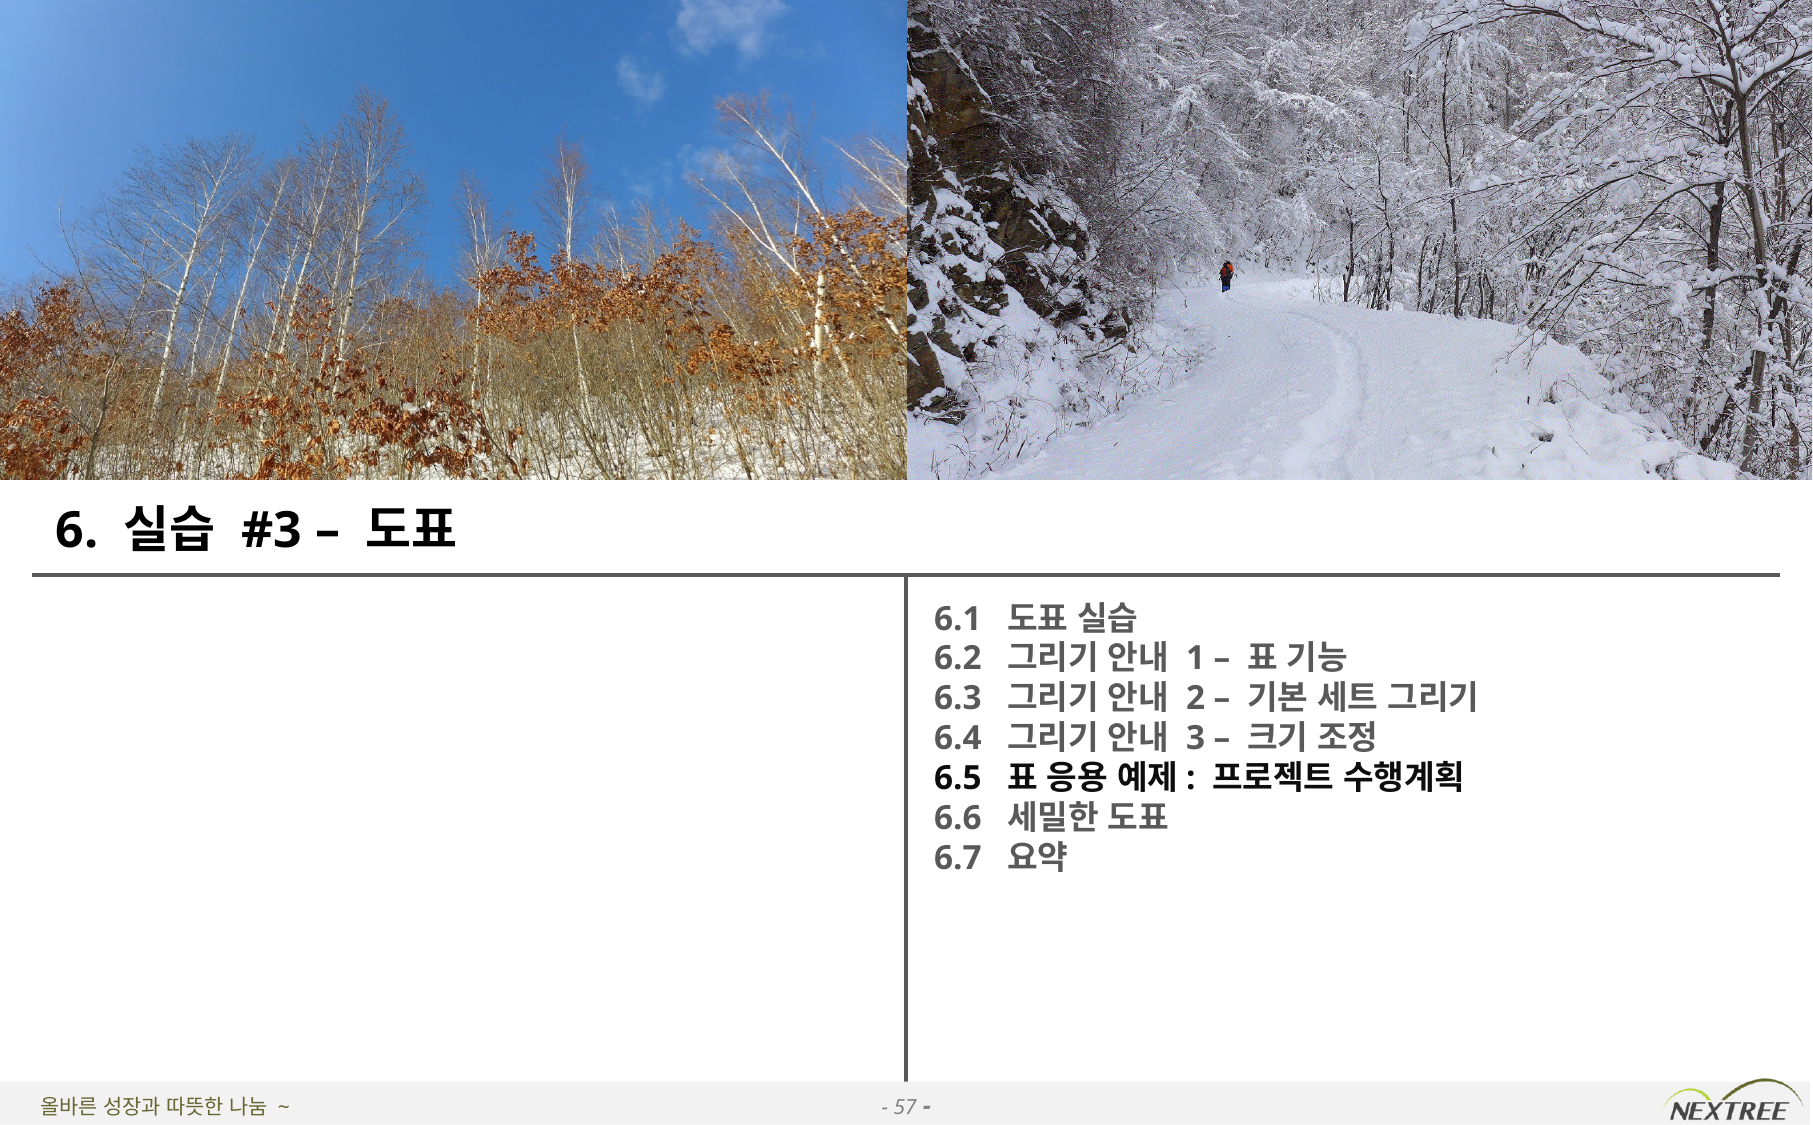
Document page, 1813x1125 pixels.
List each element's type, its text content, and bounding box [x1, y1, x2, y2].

picture [0, 0, 1813, 480]
picture [1662, 1078, 1804, 1122]
title 6. 실습 #3 – 도표 [55, 479, 1702, 575]
list 6.1 도표 실습 6.2 그리기 안내 1 – 표 기능 6.3 그리기 안내 2 – 기본 세트 그리기 6.4 그리기 안내 3 – 크기 조정 6.5 표 응용 예제: 프로젝트 수행계획 6.6 세밀한 도표 6.7 요약 [917, 588, 1793, 646]
